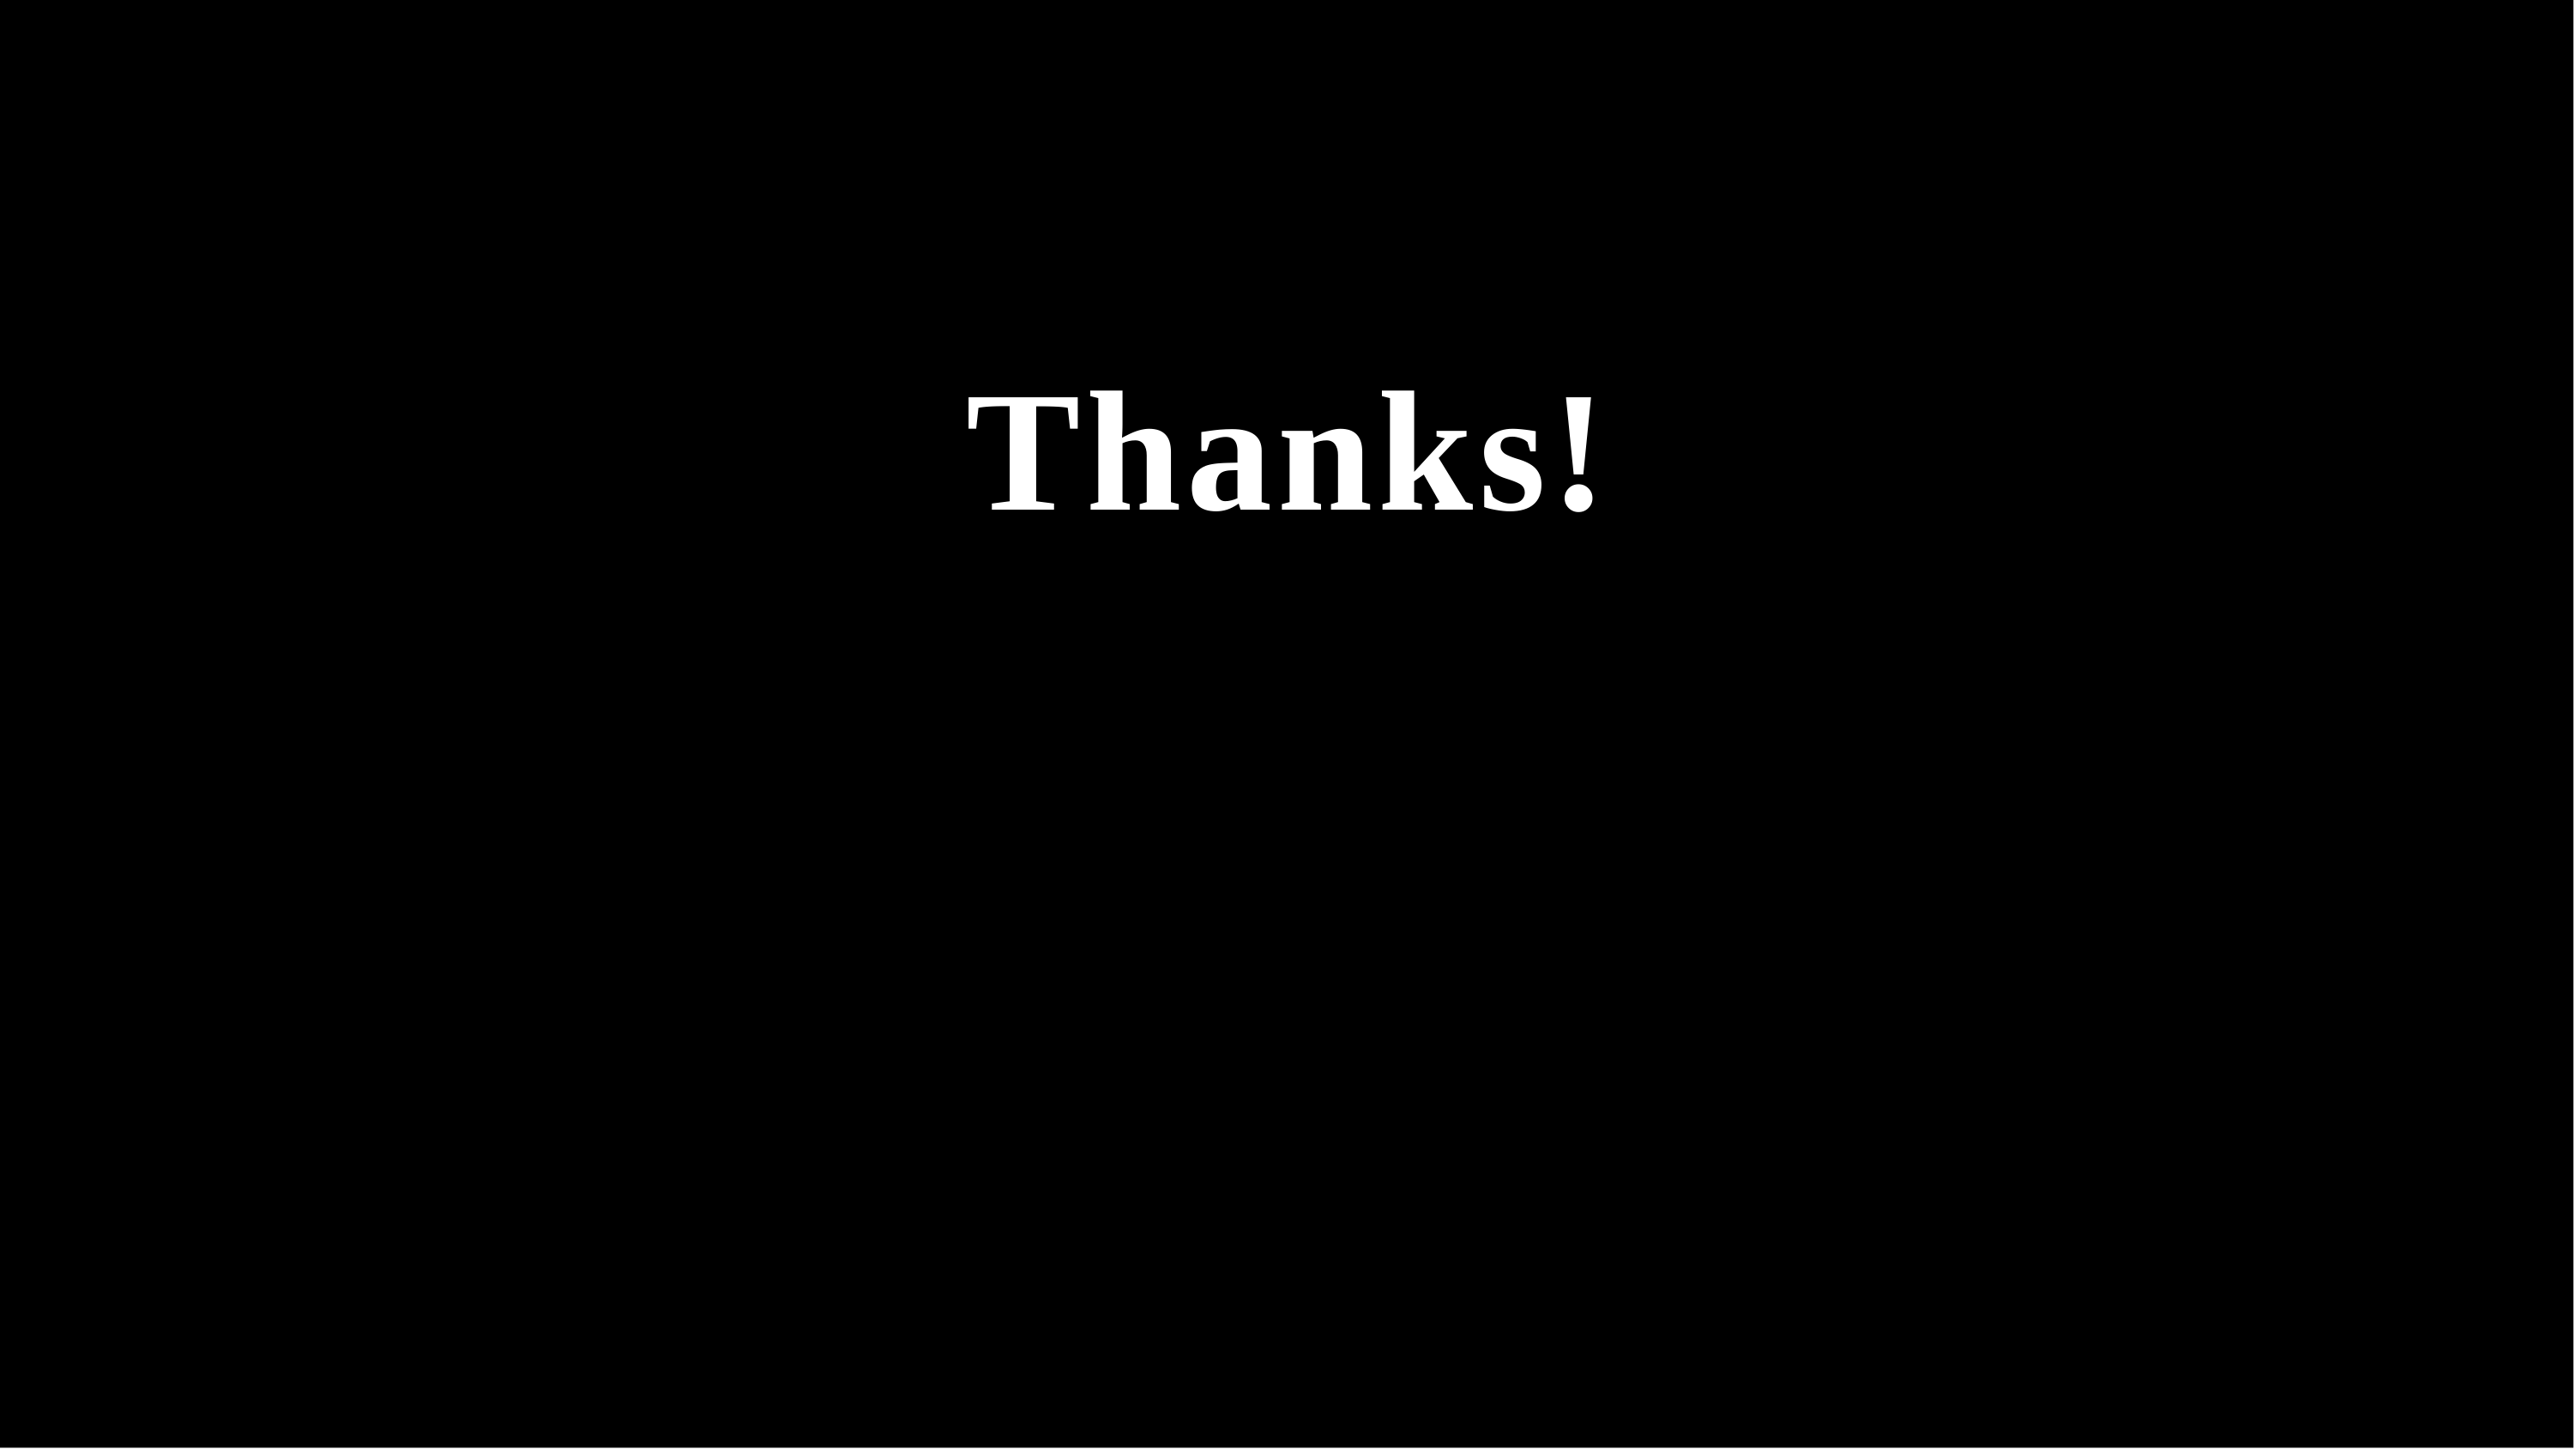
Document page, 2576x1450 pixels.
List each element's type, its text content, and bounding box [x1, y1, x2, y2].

title Thanks! [181, 338, 2394, 652]
